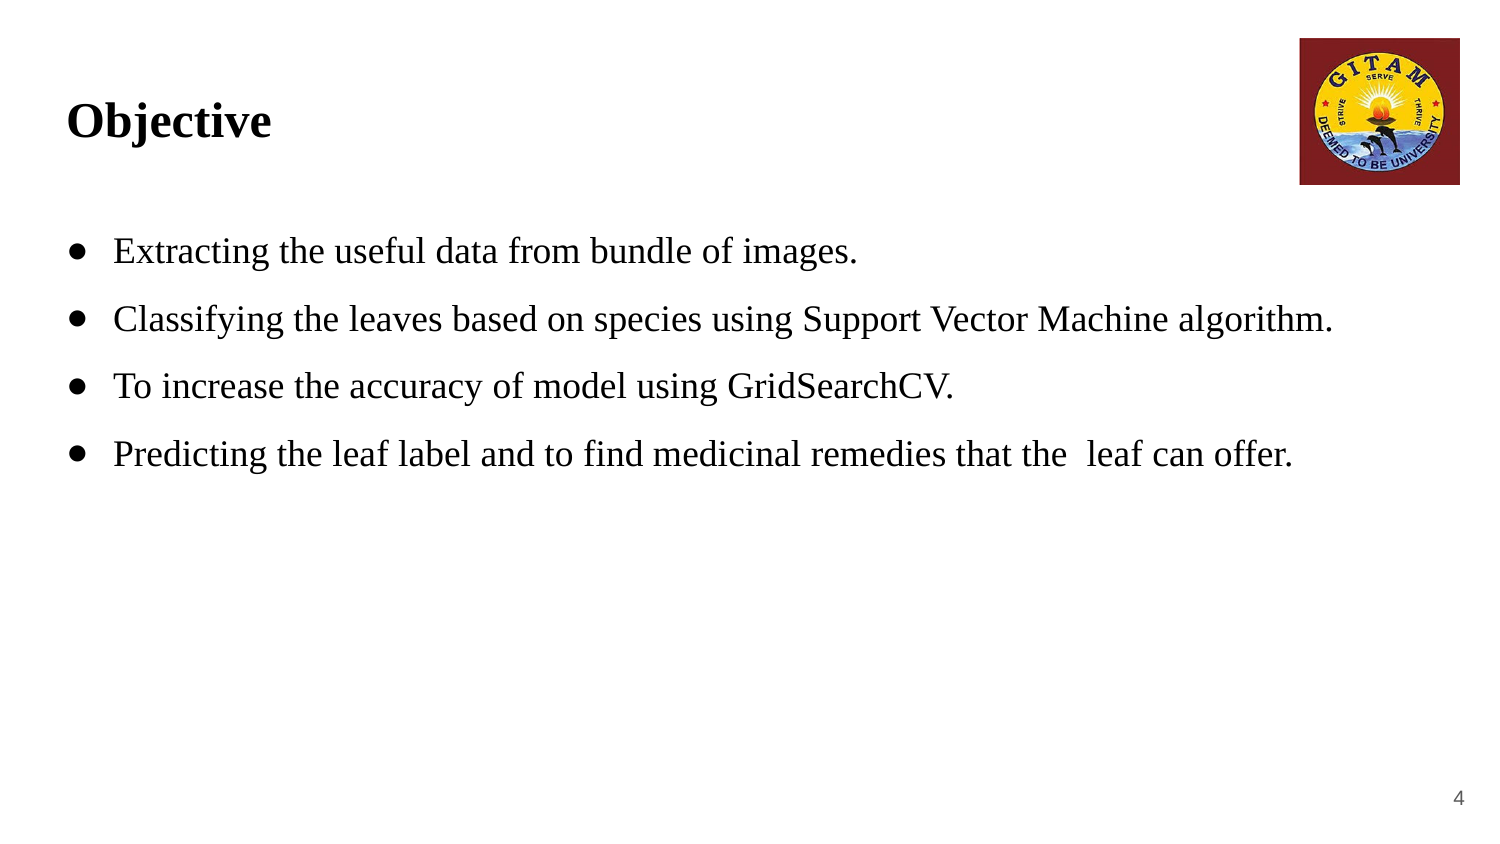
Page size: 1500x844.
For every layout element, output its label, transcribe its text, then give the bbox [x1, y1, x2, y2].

picture [1298, 38, 1460, 188]
slide_number 4 [1389, 764, 1480, 830]
title Objective [51, 72, 1293, 167]
list Extracting the useful data from bundle of images. Classifying the leaves based on species using Support Vector Machine algorithm. To increase the accuracy of model using GridSearchCV. Predicting the leaf label and to find medicinal remedies that the leaf can offer. [51, 189, 1449, 750]
